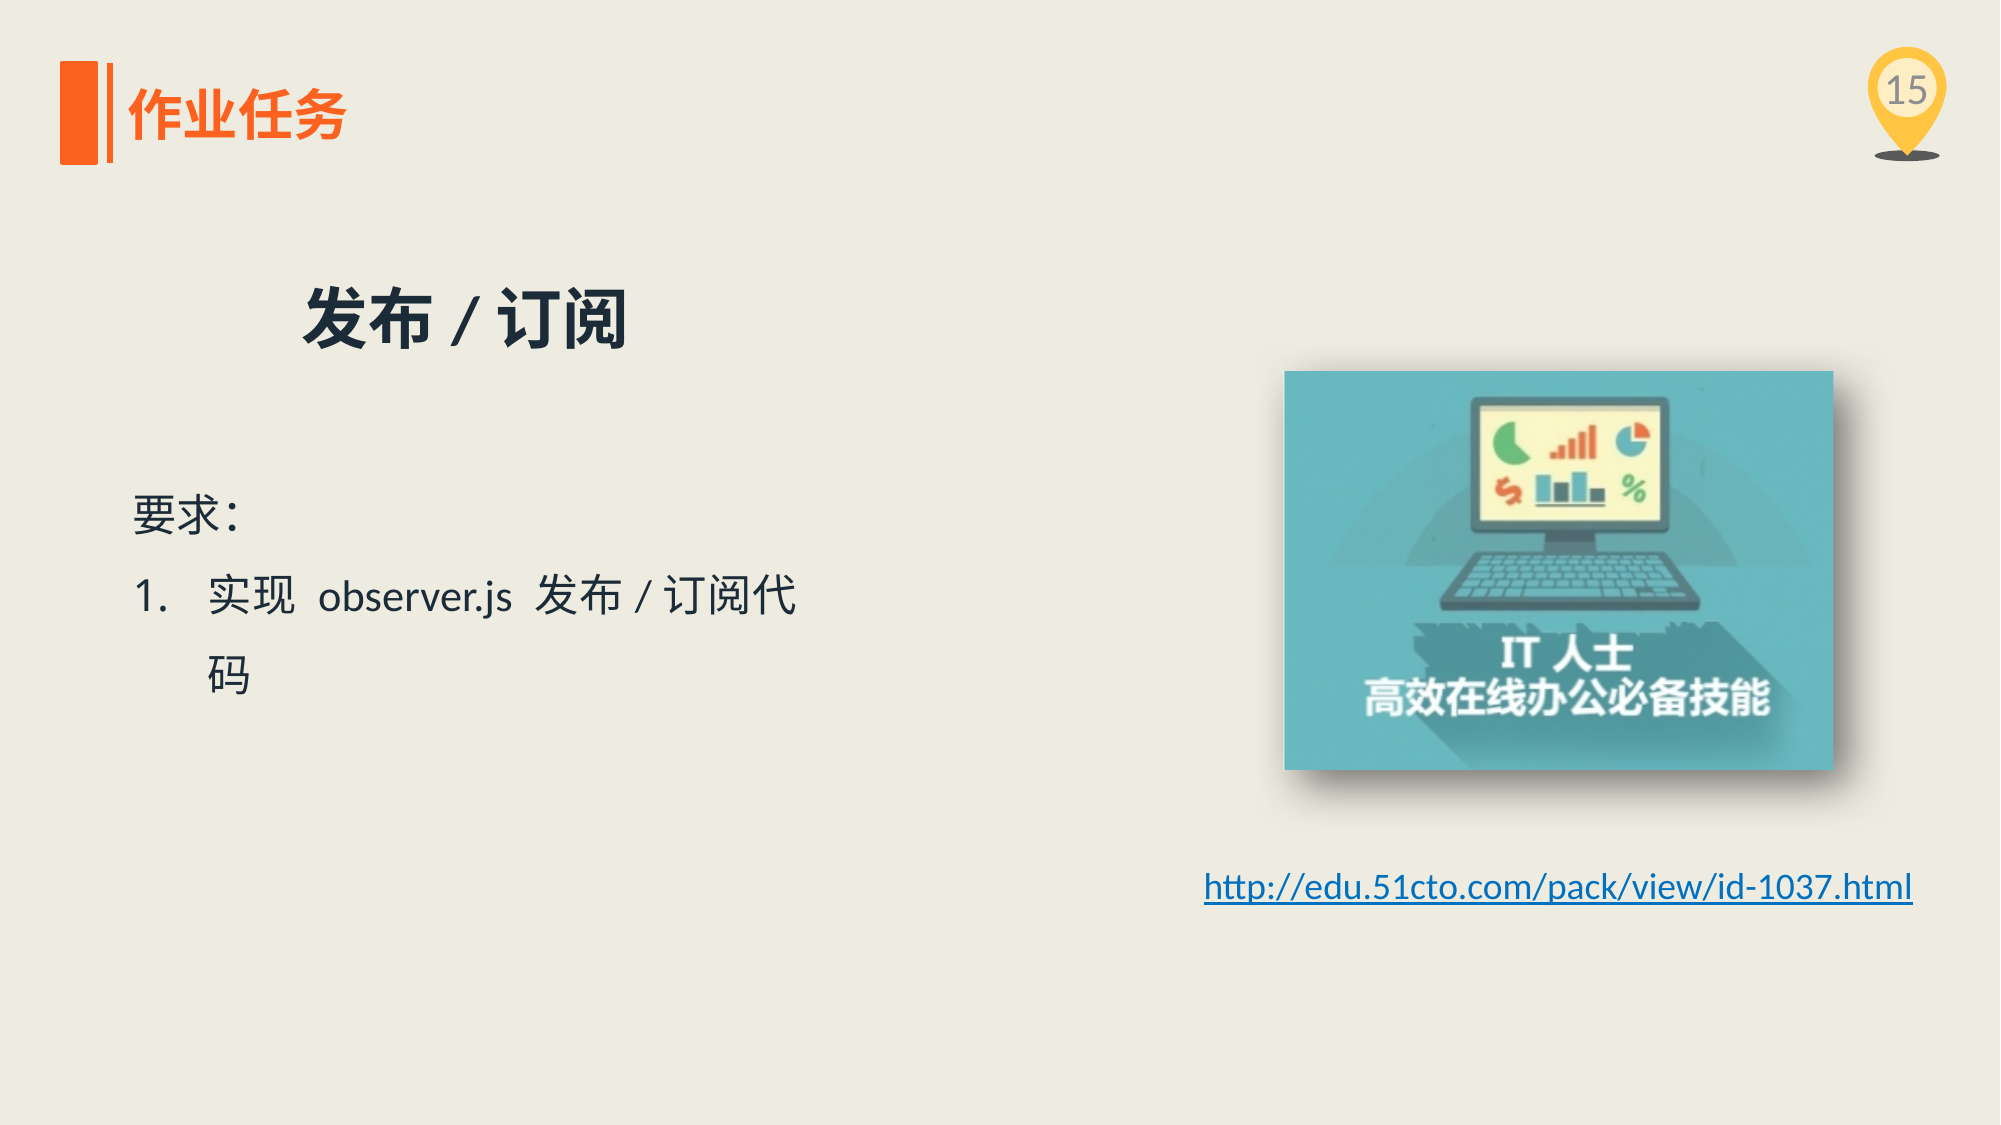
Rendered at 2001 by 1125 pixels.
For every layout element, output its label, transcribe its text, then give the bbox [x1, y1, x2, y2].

text_box http://edu.51cto.com/pack/view/id-1037.html [1188, 855, 1928, 915]
text_box 发布/订阅 [286, 269, 645, 365]
slide_number 15 [1673, 57, 2000, 118]
picture [1283, 371, 1834, 770]
text_box [60, 61, 98, 165]
text_box 作业任务 [115, 72, 577, 154]
text_box 要求： 实现 observer.js 发布/订阅代码 [117, 453, 812, 709]
